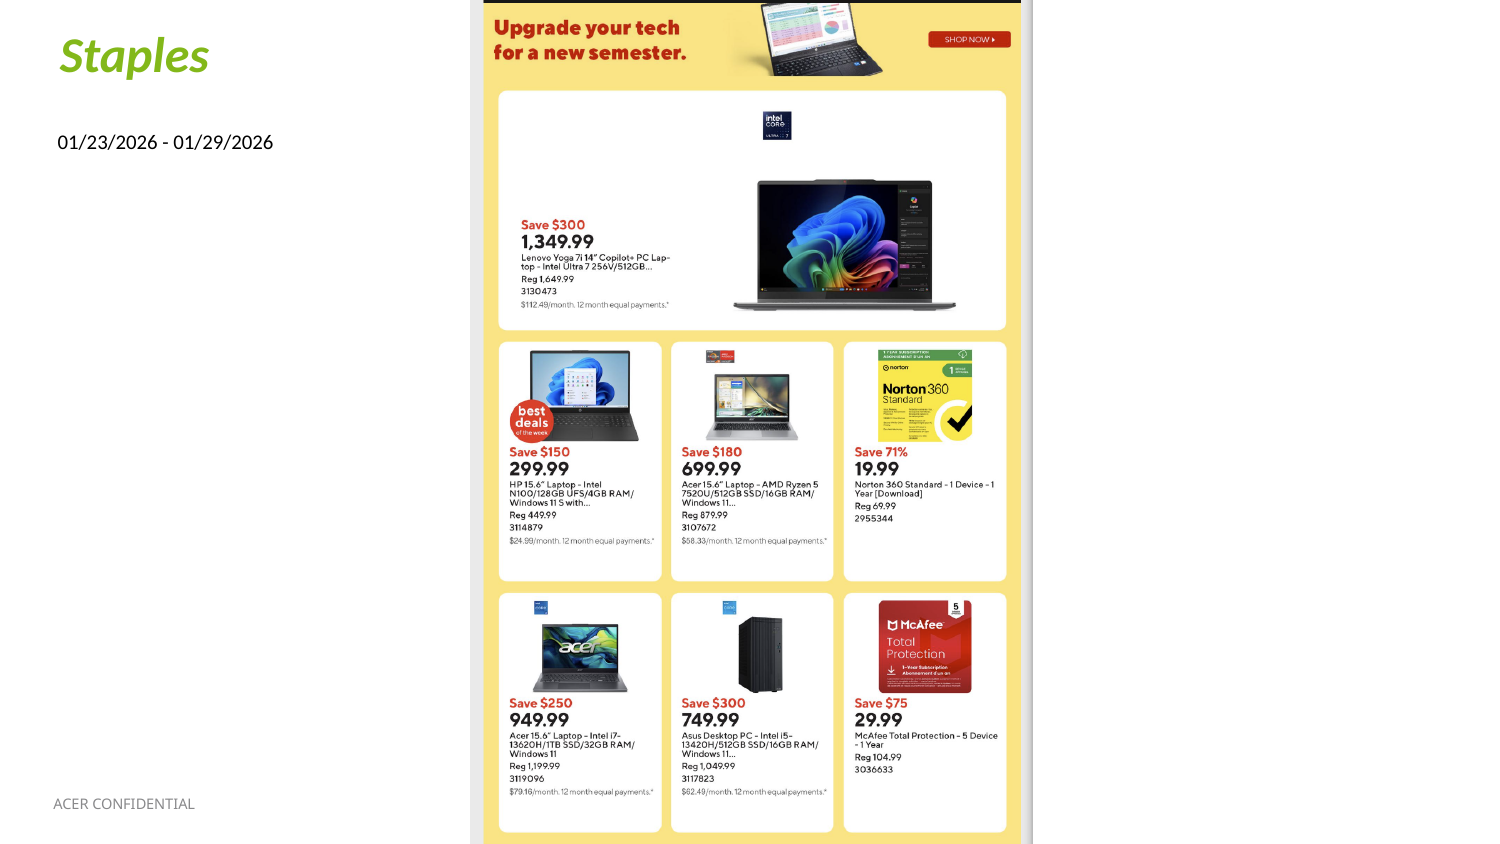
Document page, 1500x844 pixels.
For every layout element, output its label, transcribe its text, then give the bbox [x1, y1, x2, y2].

title Staples [59, 34, 461, 123]
list 01/23/2026 - 01/29/2026 [57, 123, 461, 237]
picture [466, 0, 1033, 844]
